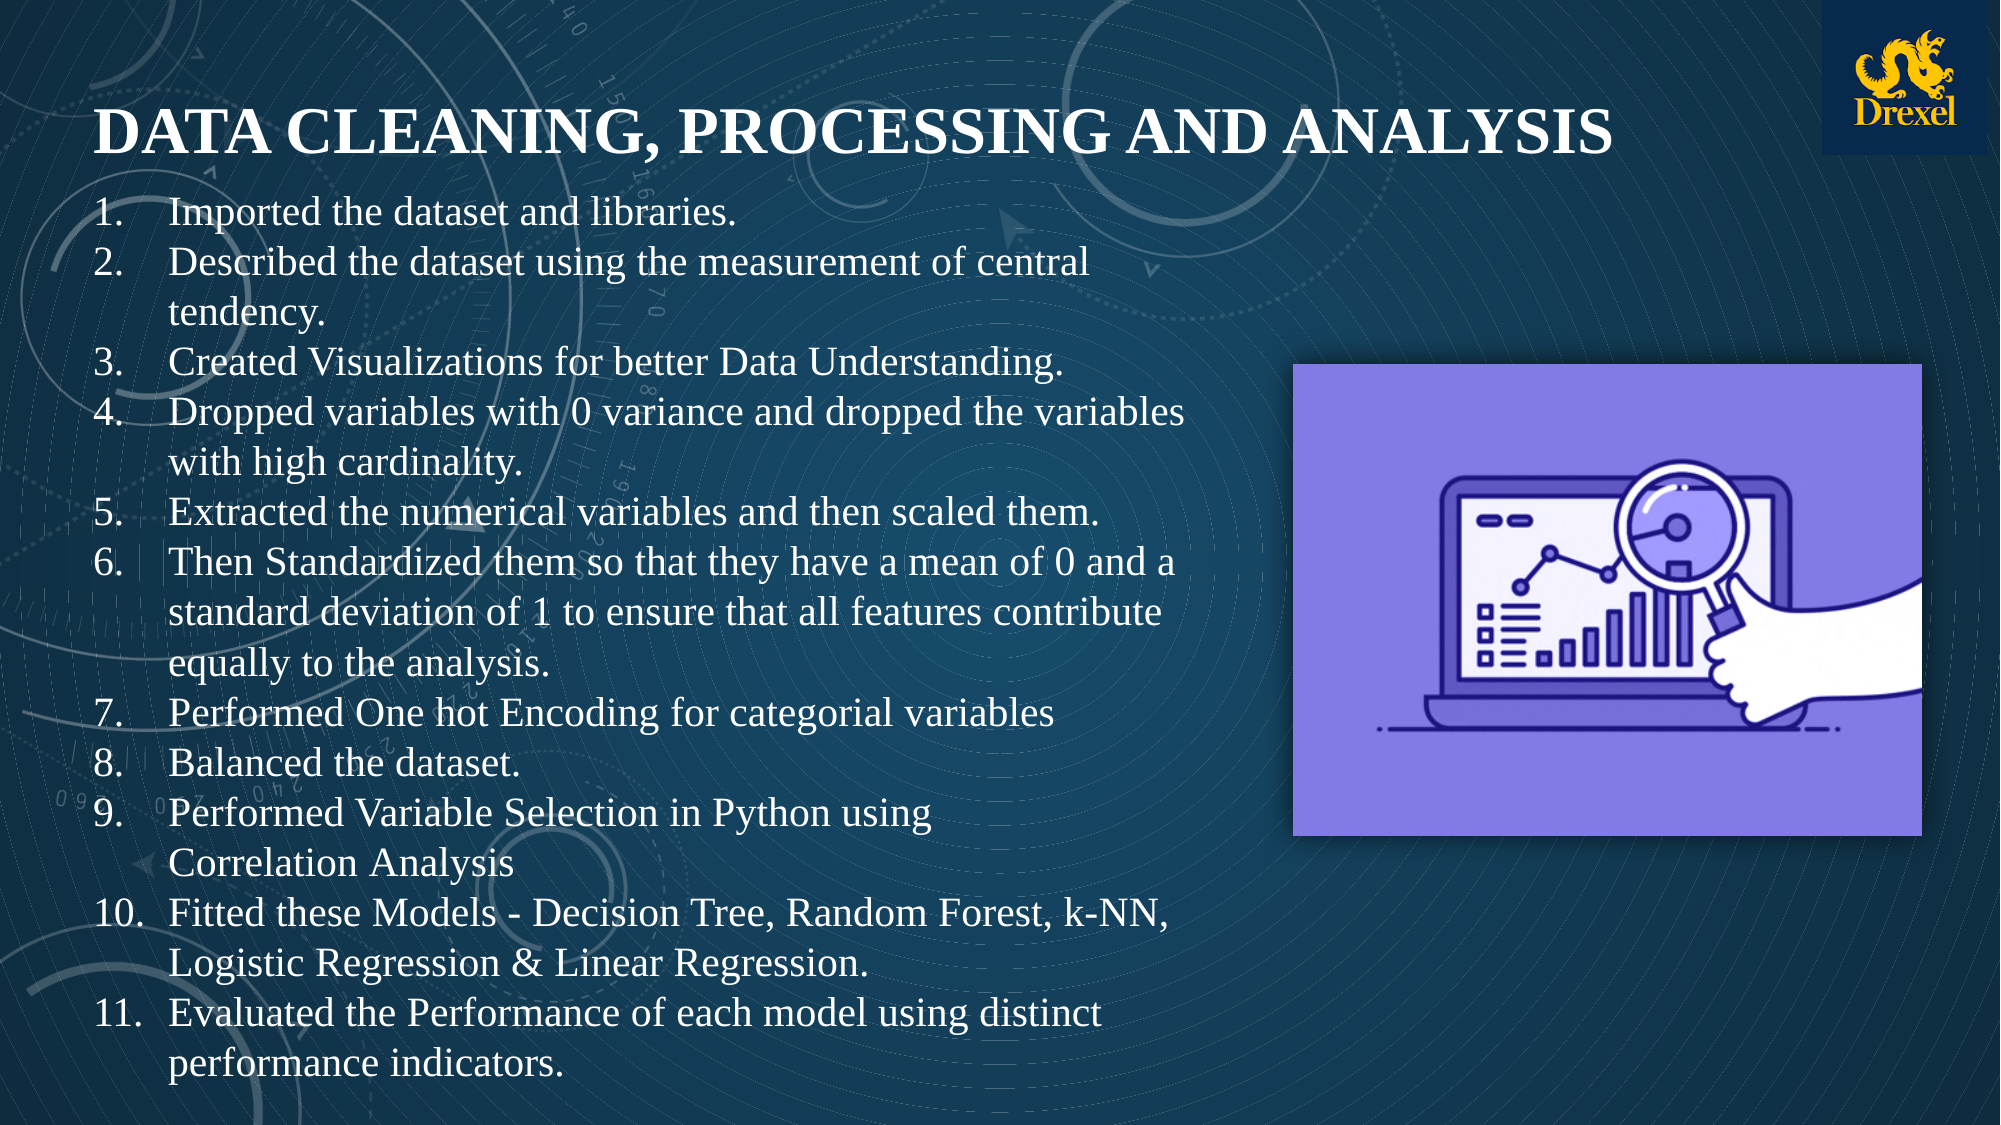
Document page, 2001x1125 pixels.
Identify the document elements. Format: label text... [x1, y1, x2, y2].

text_box DATA CLEANING, PROCESSING AND ANALYSIS [78, 0, 1656, 175]
text_box Imported the dataset and libraries. Described the dataset using the measurement of central tendency. Created Visualizations for better Data Understanding. Dropped variables with 0 variance and dropped the variables with high cardinality. Extracted the numerical variables and then scaled them. Then Standardized them so that they have a mean of 0 and a standard deviation of 1 to ensure that all features contribute equally to the analysis. Performed One hot Encoding for categorial variables Balanced the dataset. Performed Variable Selection in Python using Correlation Analysis Fitted these Models - Decision Tree, Random Forest, k-NN, Logistic Regression & Linear Regression. Evaluated the Performance of each model using distinct performance indicators. [78, 176, 1230, 1125]
picture [0, 0, 2000, 1125]
